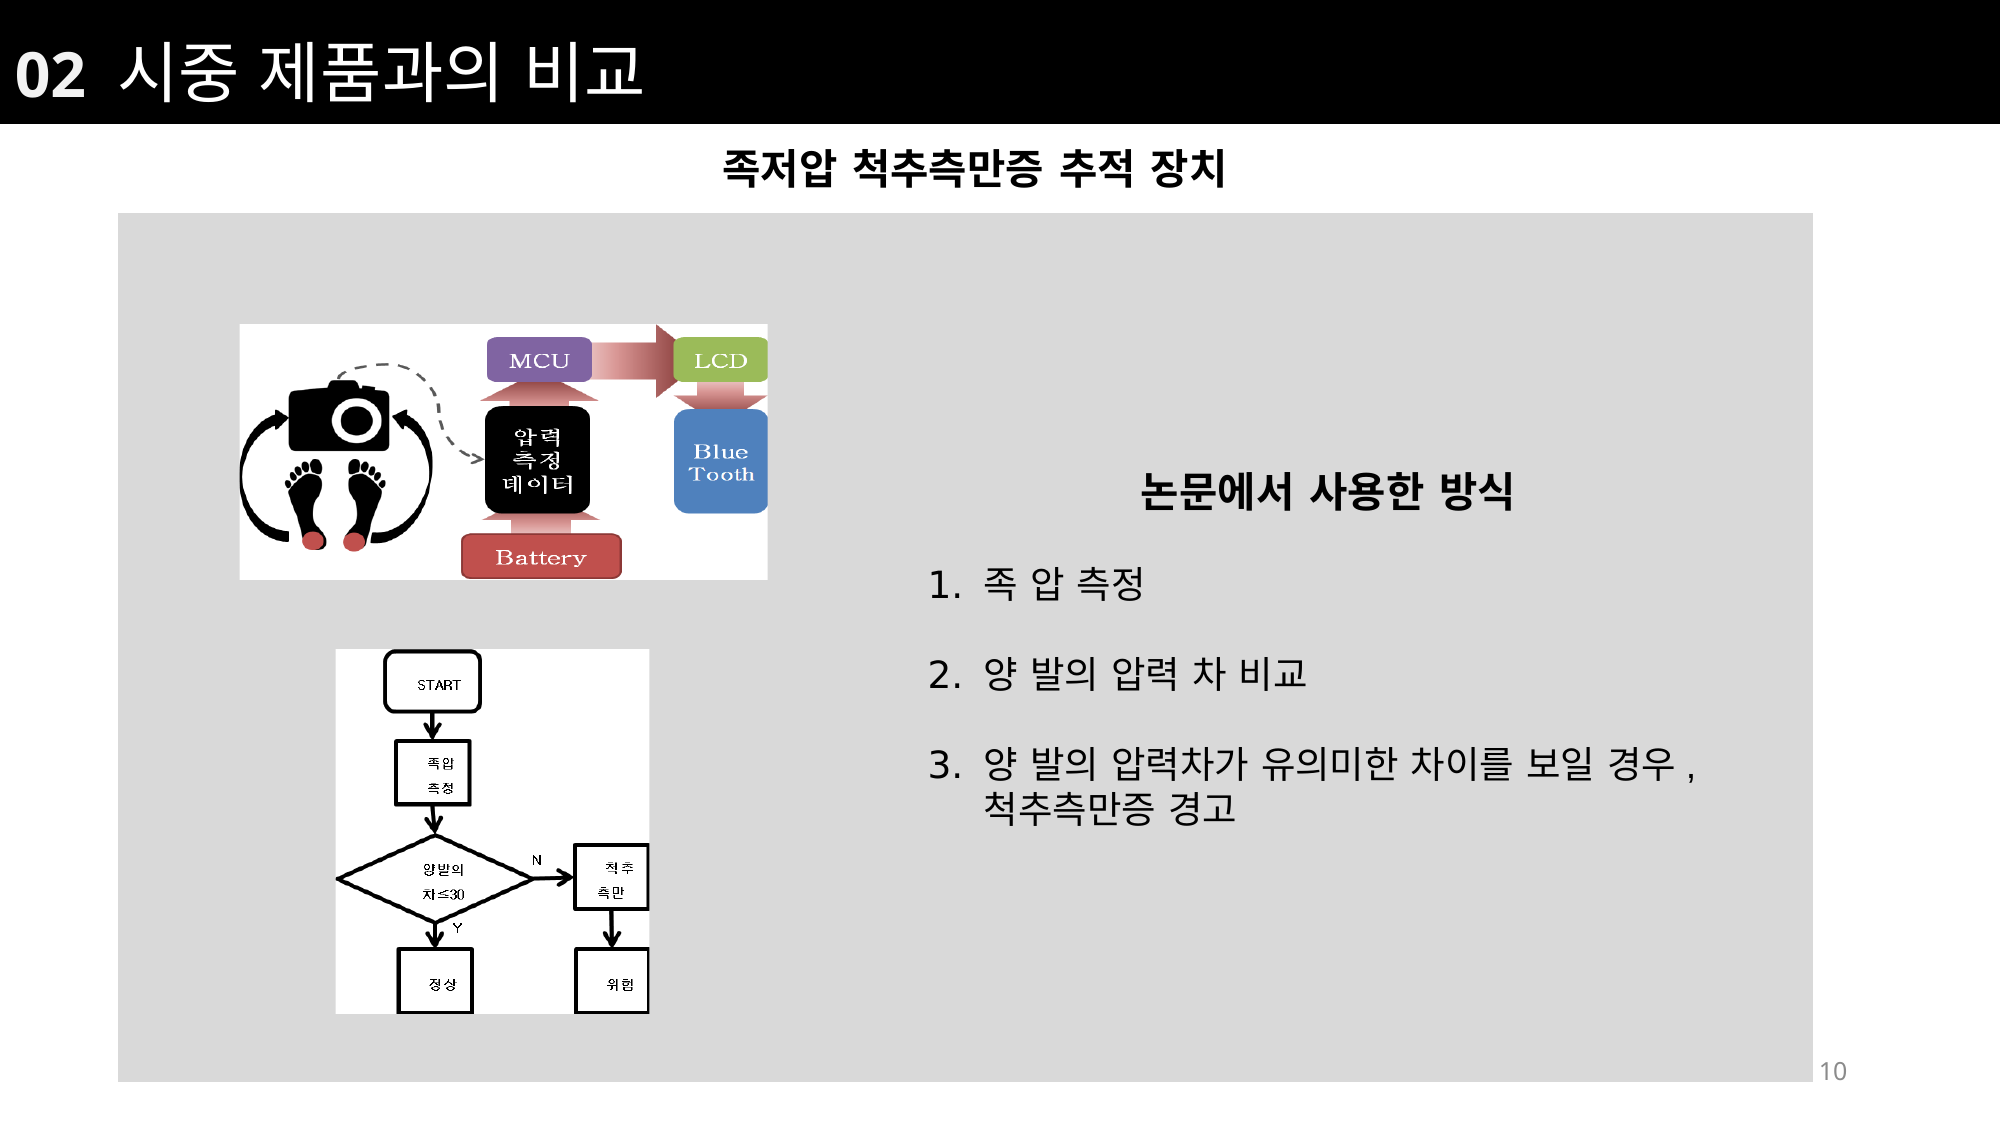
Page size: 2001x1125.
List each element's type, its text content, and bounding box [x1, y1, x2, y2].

picture [335, 649, 650, 1014]
text_box 02 시중 제품과의 비교 [0, 23, 774, 199]
text_box [118, 213, 1813, 1082]
picture [239, 324, 768, 580]
text_box <숫자> [1412, 1042, 1863, 1103]
text_box 논문에서 사용한 방식 족 압 측정 양 발의 압력 차 비교 양 발의 압력차가 유의미한 차이를 보일 경우, 척추측만증 경고 [912, 458, 1744, 838]
text_box [0, 0, 2000, 124]
text_box 족저압 척추측만증 추적 장치 [707, 135, 1293, 200]
